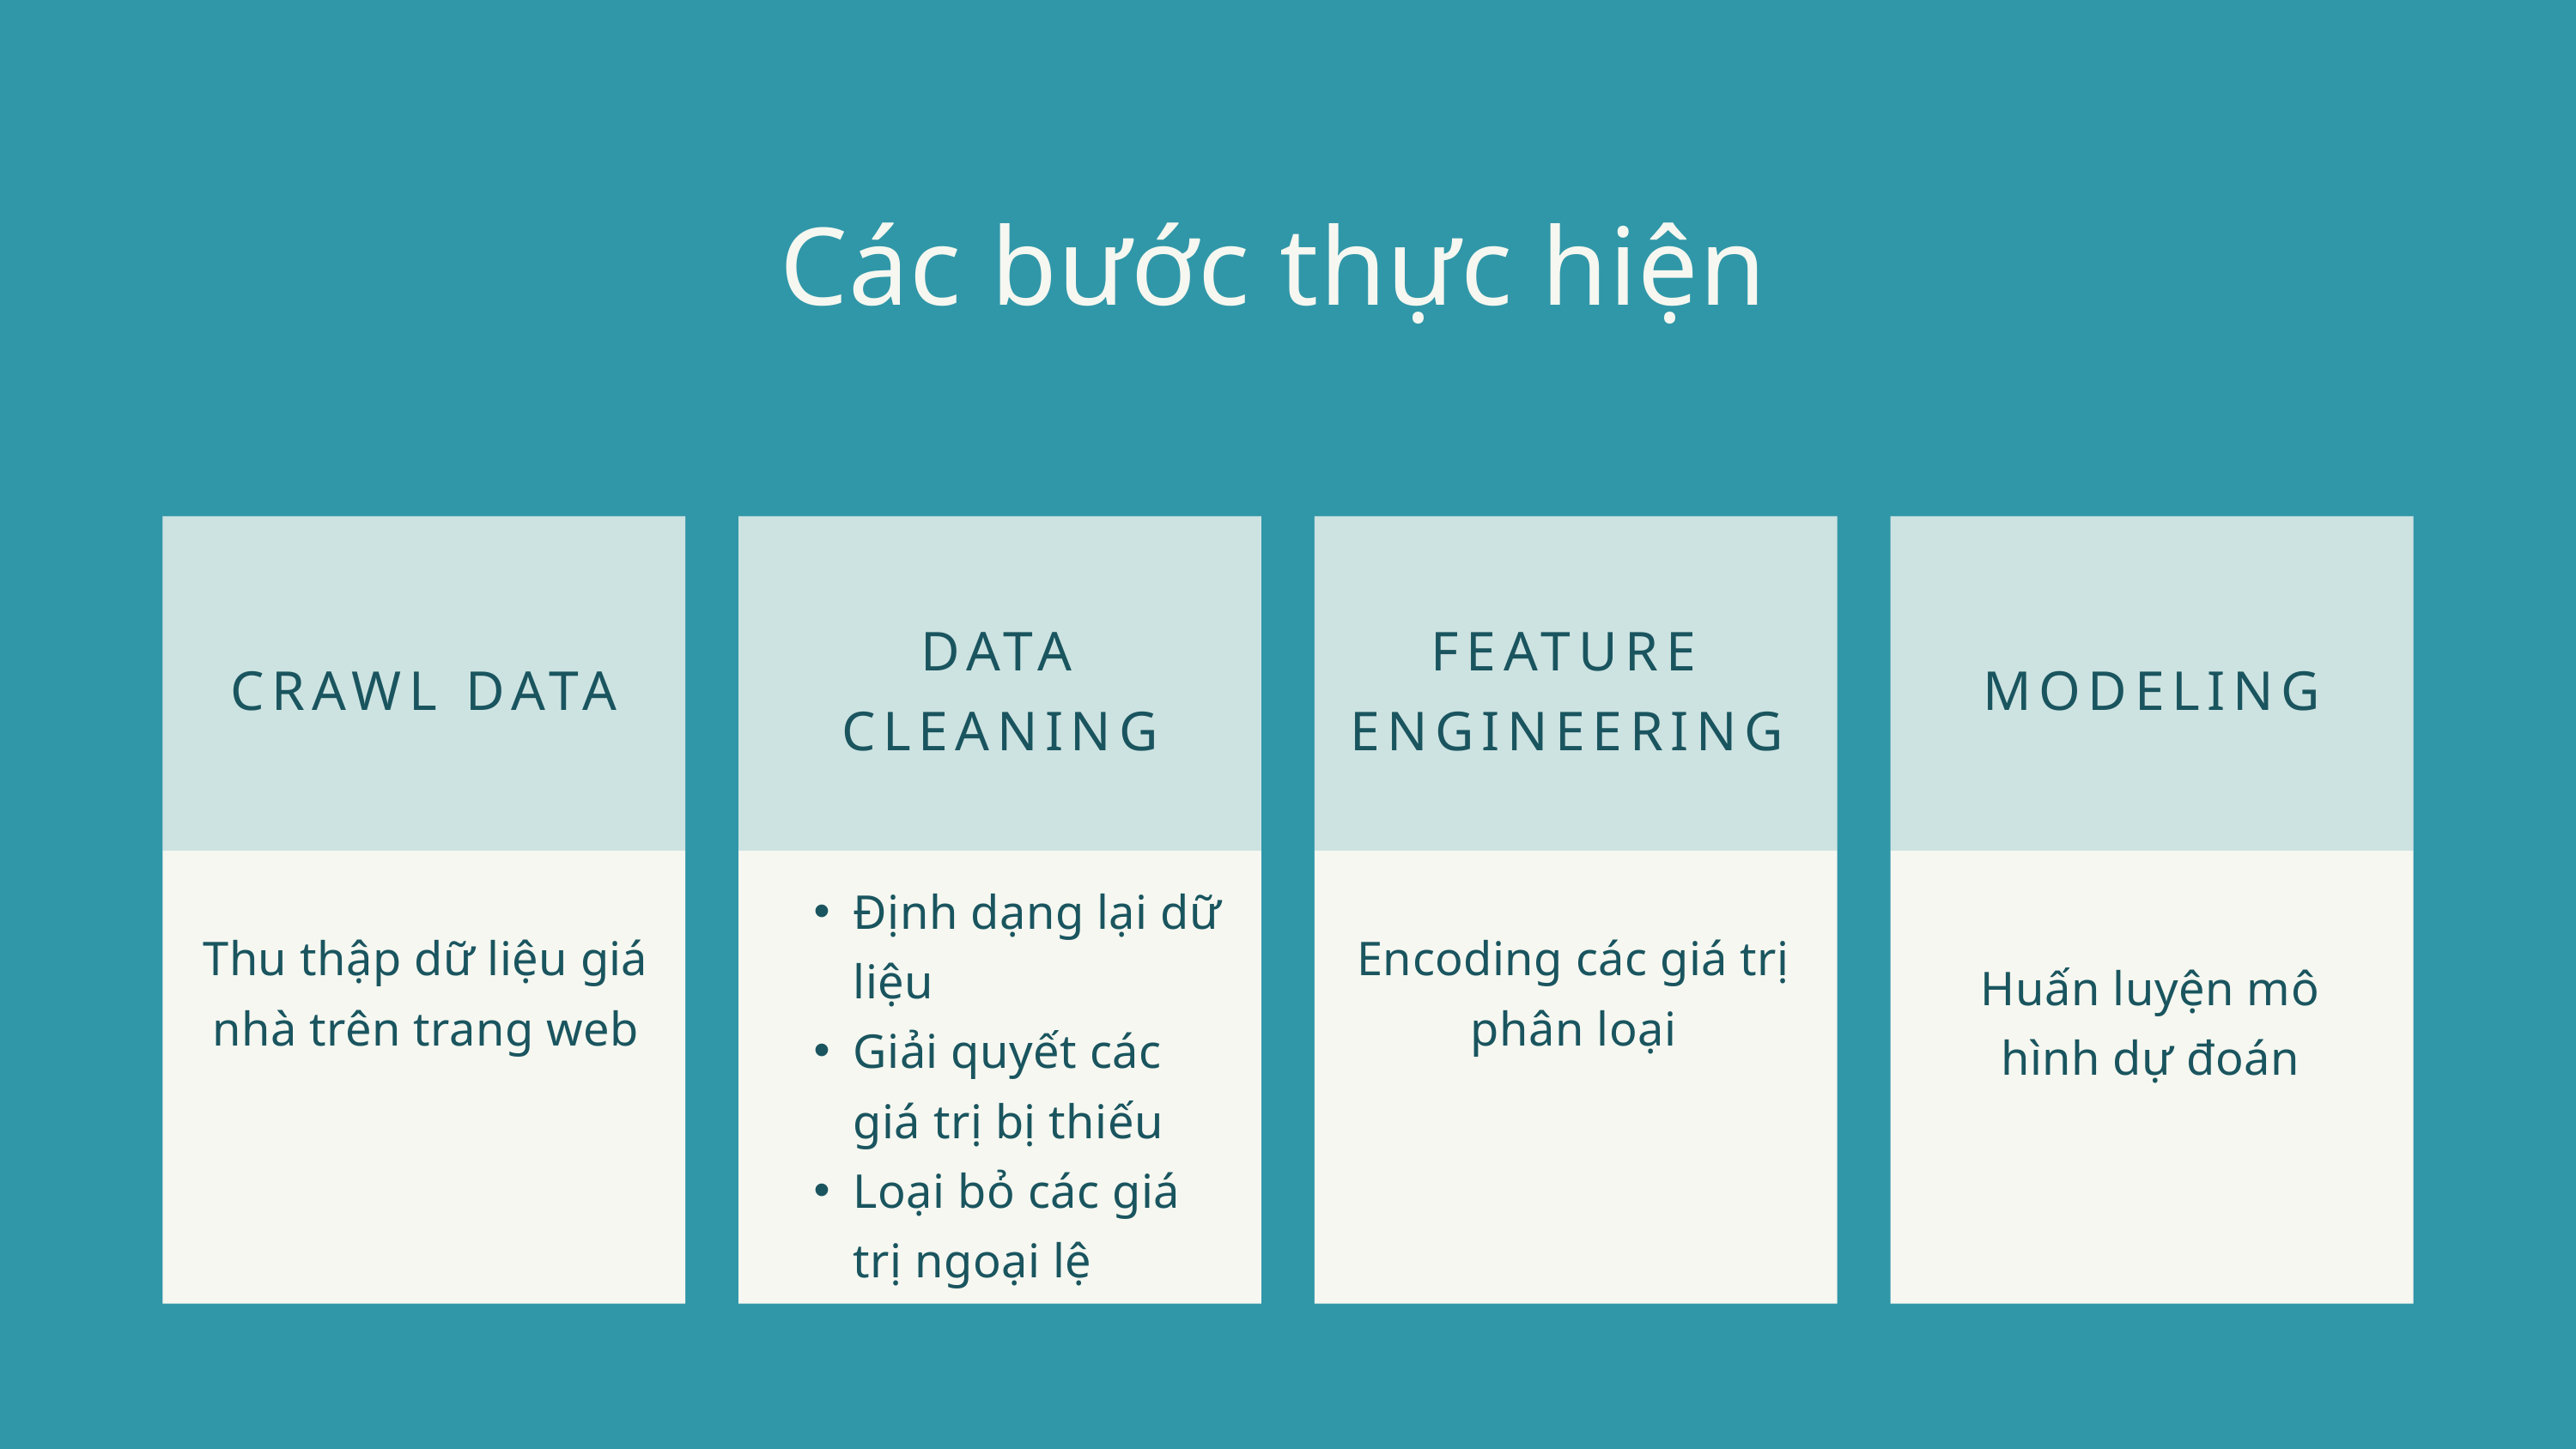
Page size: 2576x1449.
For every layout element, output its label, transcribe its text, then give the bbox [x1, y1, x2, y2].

text_box [1314, 851, 1838, 1304]
text_box DATA CLEANING [774, 601, 1226, 761]
text_box [162, 851, 686, 1304]
text_box FEATURE ENGINEERING [1297, 601, 1838, 761]
text_box [738, 516, 1261, 851]
text_box MODELING [1926, 640, 2379, 721]
text_box CRAWL DATA [197, 640, 650, 721]
text_box Thu thập dữ liệu giá nhà trên trang web [202, 915, 650, 1056]
text_box [1314, 761, 1838, 851]
text_box [1890, 851, 2414, 1304]
text_box Định dạng lại dữ liệu Giải quyết các giá trị bị thiếu Loại bỏ các giá trị ngoại lệ [774, 868, 1226, 1288]
text_box Huấn luyện mô hình dự đoán [1925, 944, 2375, 1085]
text_box [1314, 516, 1838, 601]
text_box [738, 851, 1261, 1304]
text_box [162, 516, 686, 851]
text_box [1890, 516, 2414, 851]
text_box Encoding các giá trị phân loại [1350, 915, 1798, 1055]
text_box Các bước thực hiện [198, 188, 2378, 327]
